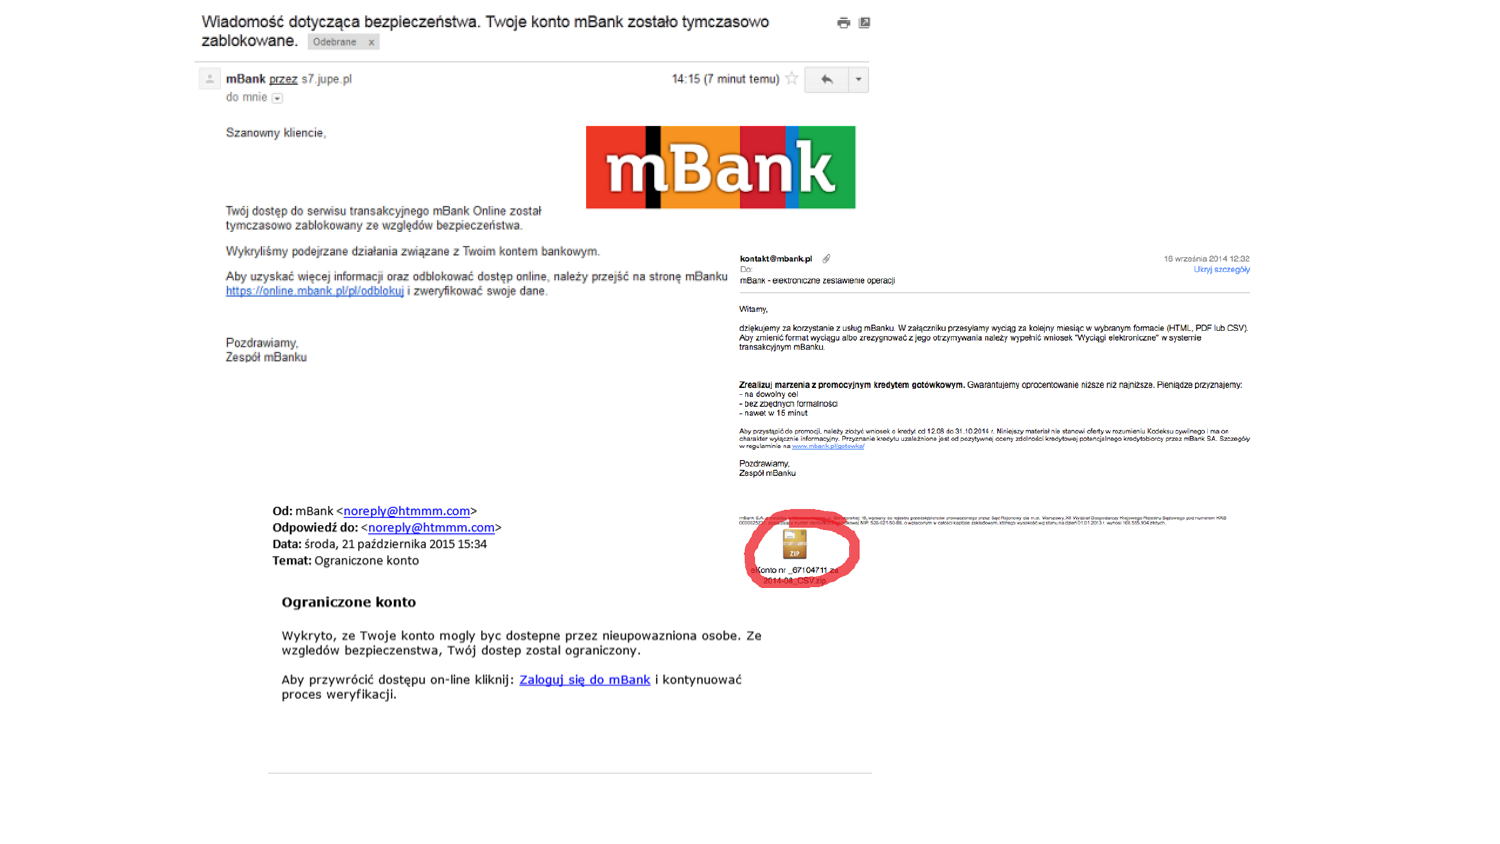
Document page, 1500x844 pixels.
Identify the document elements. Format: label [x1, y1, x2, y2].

picture [187, 0, 1260, 783]
